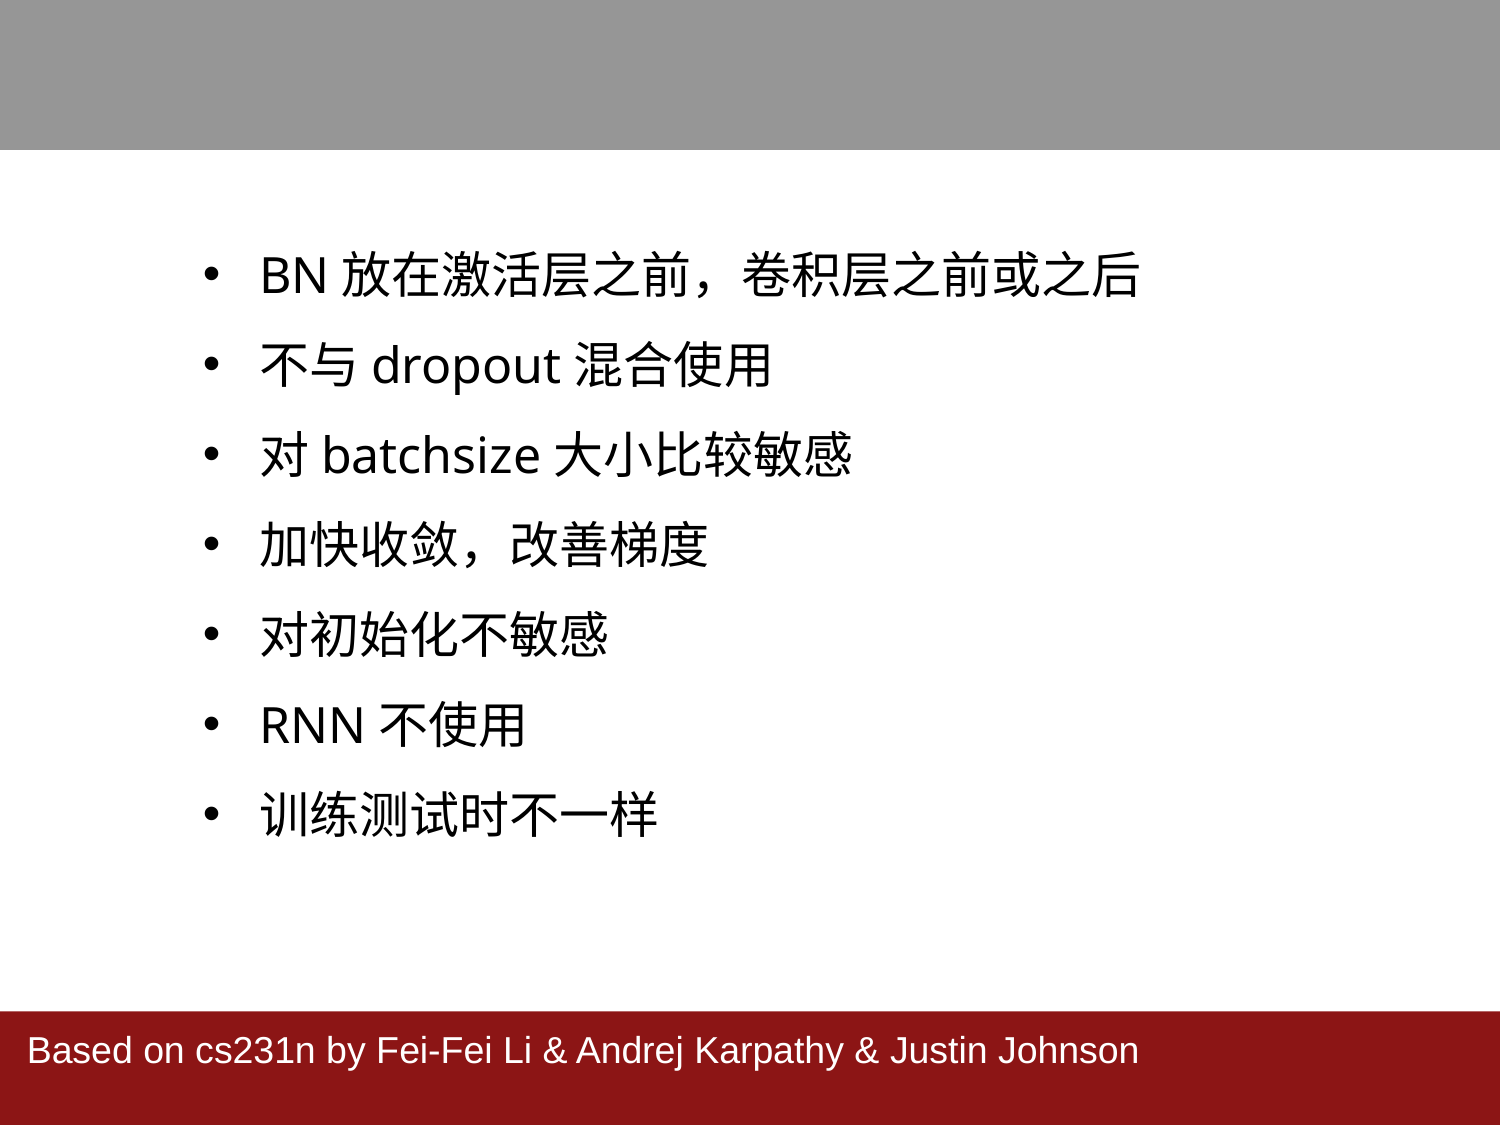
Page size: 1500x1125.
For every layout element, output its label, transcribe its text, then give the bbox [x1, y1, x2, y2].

text_box BN放在激活层之前，卷积层之前或之后 不与dropout混合使用 对batchsize大小比较敏感 加快收敛，改善梯度 对初始化不敏感 RNN不使用 训练测试时不一样 [188, 205, 1157, 851]
